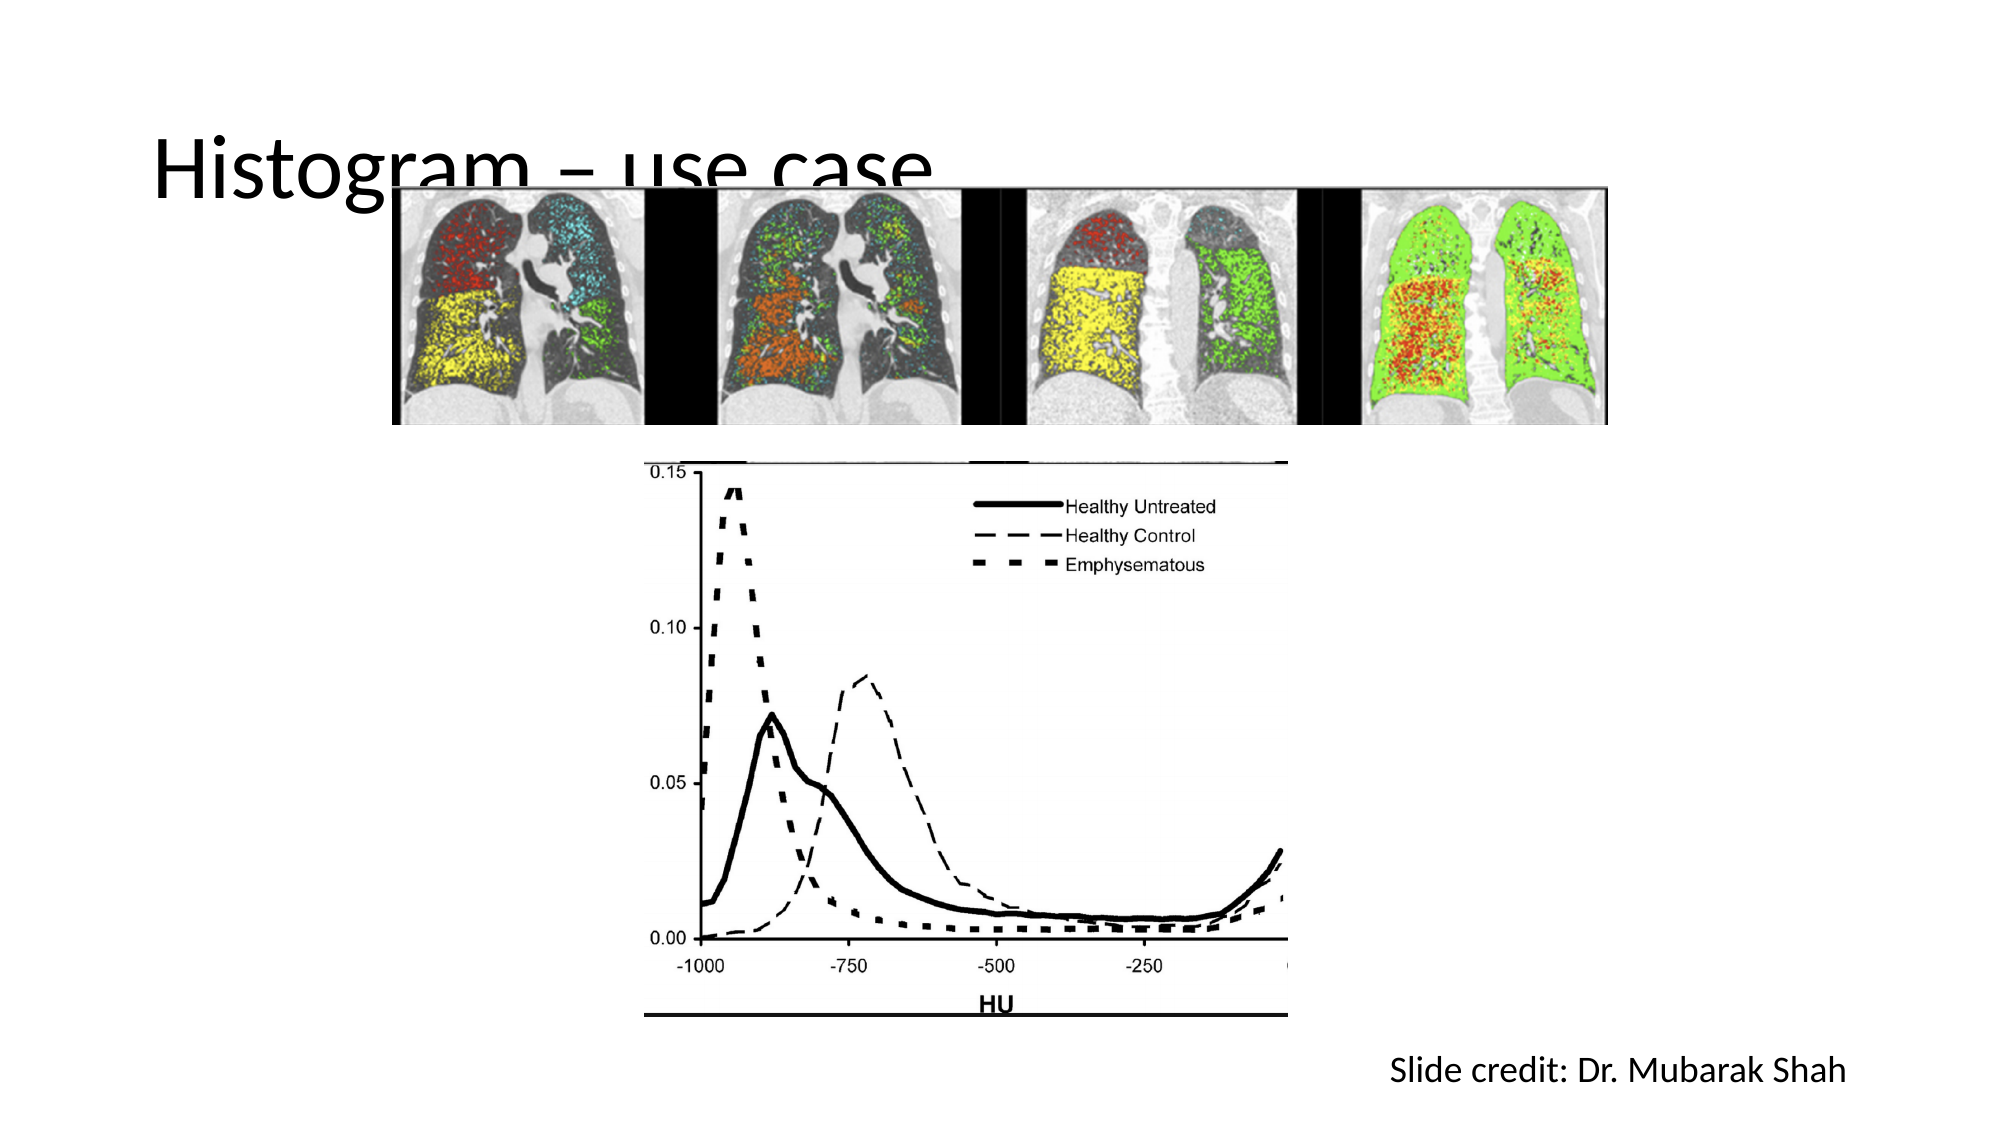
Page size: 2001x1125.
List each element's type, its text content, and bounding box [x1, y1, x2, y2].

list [644, 461, 1288, 1017]
text_box Slide credit: Dr. Mubarak Shah [1374, 1037, 1875, 1098]
picture [392, 186, 1608, 426]
title Histogram – use case [137, 59, 1863, 278]
